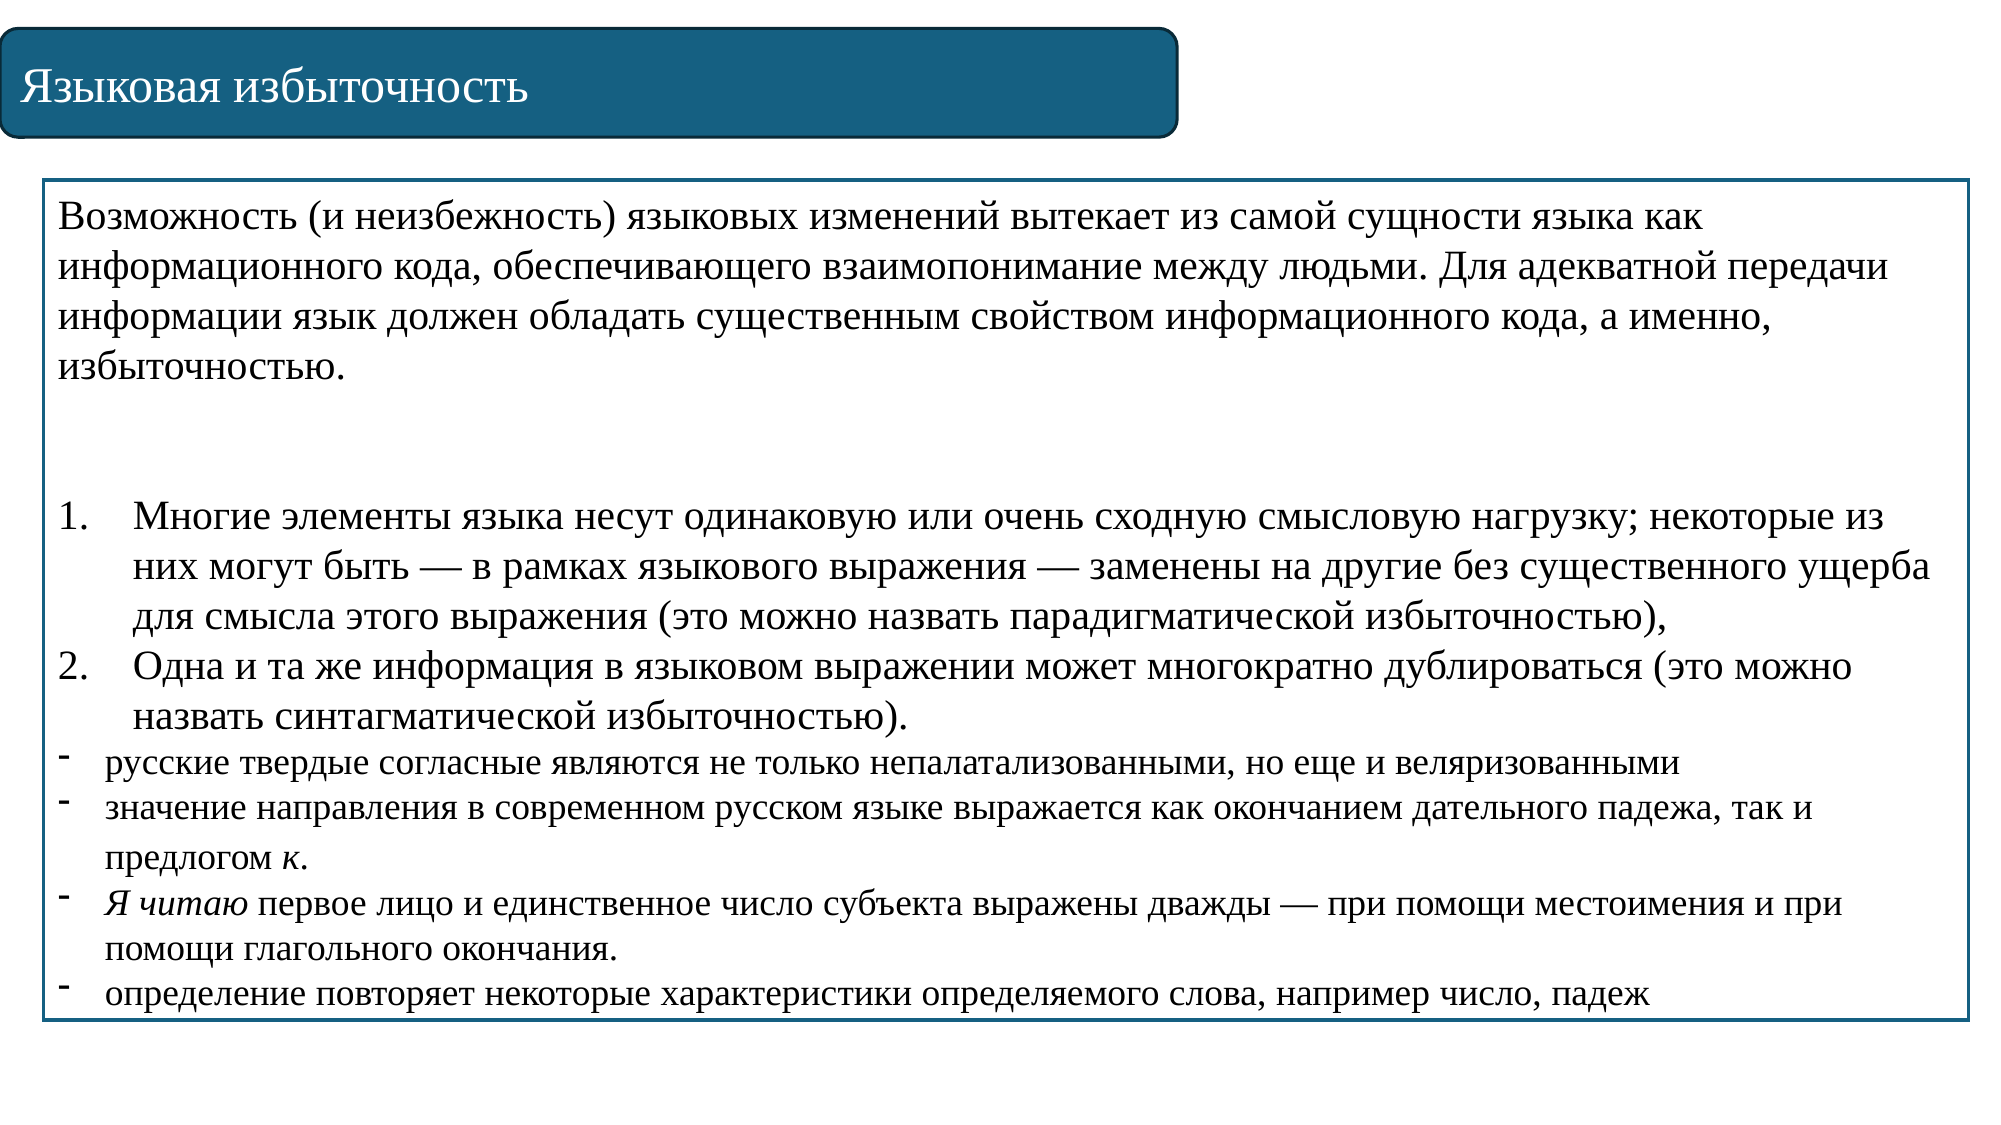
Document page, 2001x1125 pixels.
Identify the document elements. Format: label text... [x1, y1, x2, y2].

text_box Языковая избыточность [0, 26, 1179, 139]
text_box Возможность (и неизбежность) языковых изменений вытекает из самой сущности языка как информационного кода, обеспечивающего взаимопонимание между людьми. Для адекватной передачи информации язык должен обладать существенным свойством информационного кода, а именно, избыточностью. Многие элементы языка несут одинаковую или очень сходную смысловую нагрузку; некоторые из них могут быть — в рамках языкового выражения — заменены на другие без существенного ущерба для смысла этого выражения (это можно назвать парадигматической избыточностью), Одна и та же информация в языковом выражении может многократно дублироваться (это можно назвать синтагматической избыточностью). русские твердые согласные являются не только непалатализованными, но еще и веляризованными значение направления в современном русском языке выражается как окончанием дательного падежа, так и предлогом к. Я читаю первое лицо и единственное число субъекта выражены дважды — при помощи местоимения и при помощи глагольного окончания. определение повторяет некоторые характеристики определяемого слова, например число, падеж [42, 178, 1970, 1022]
